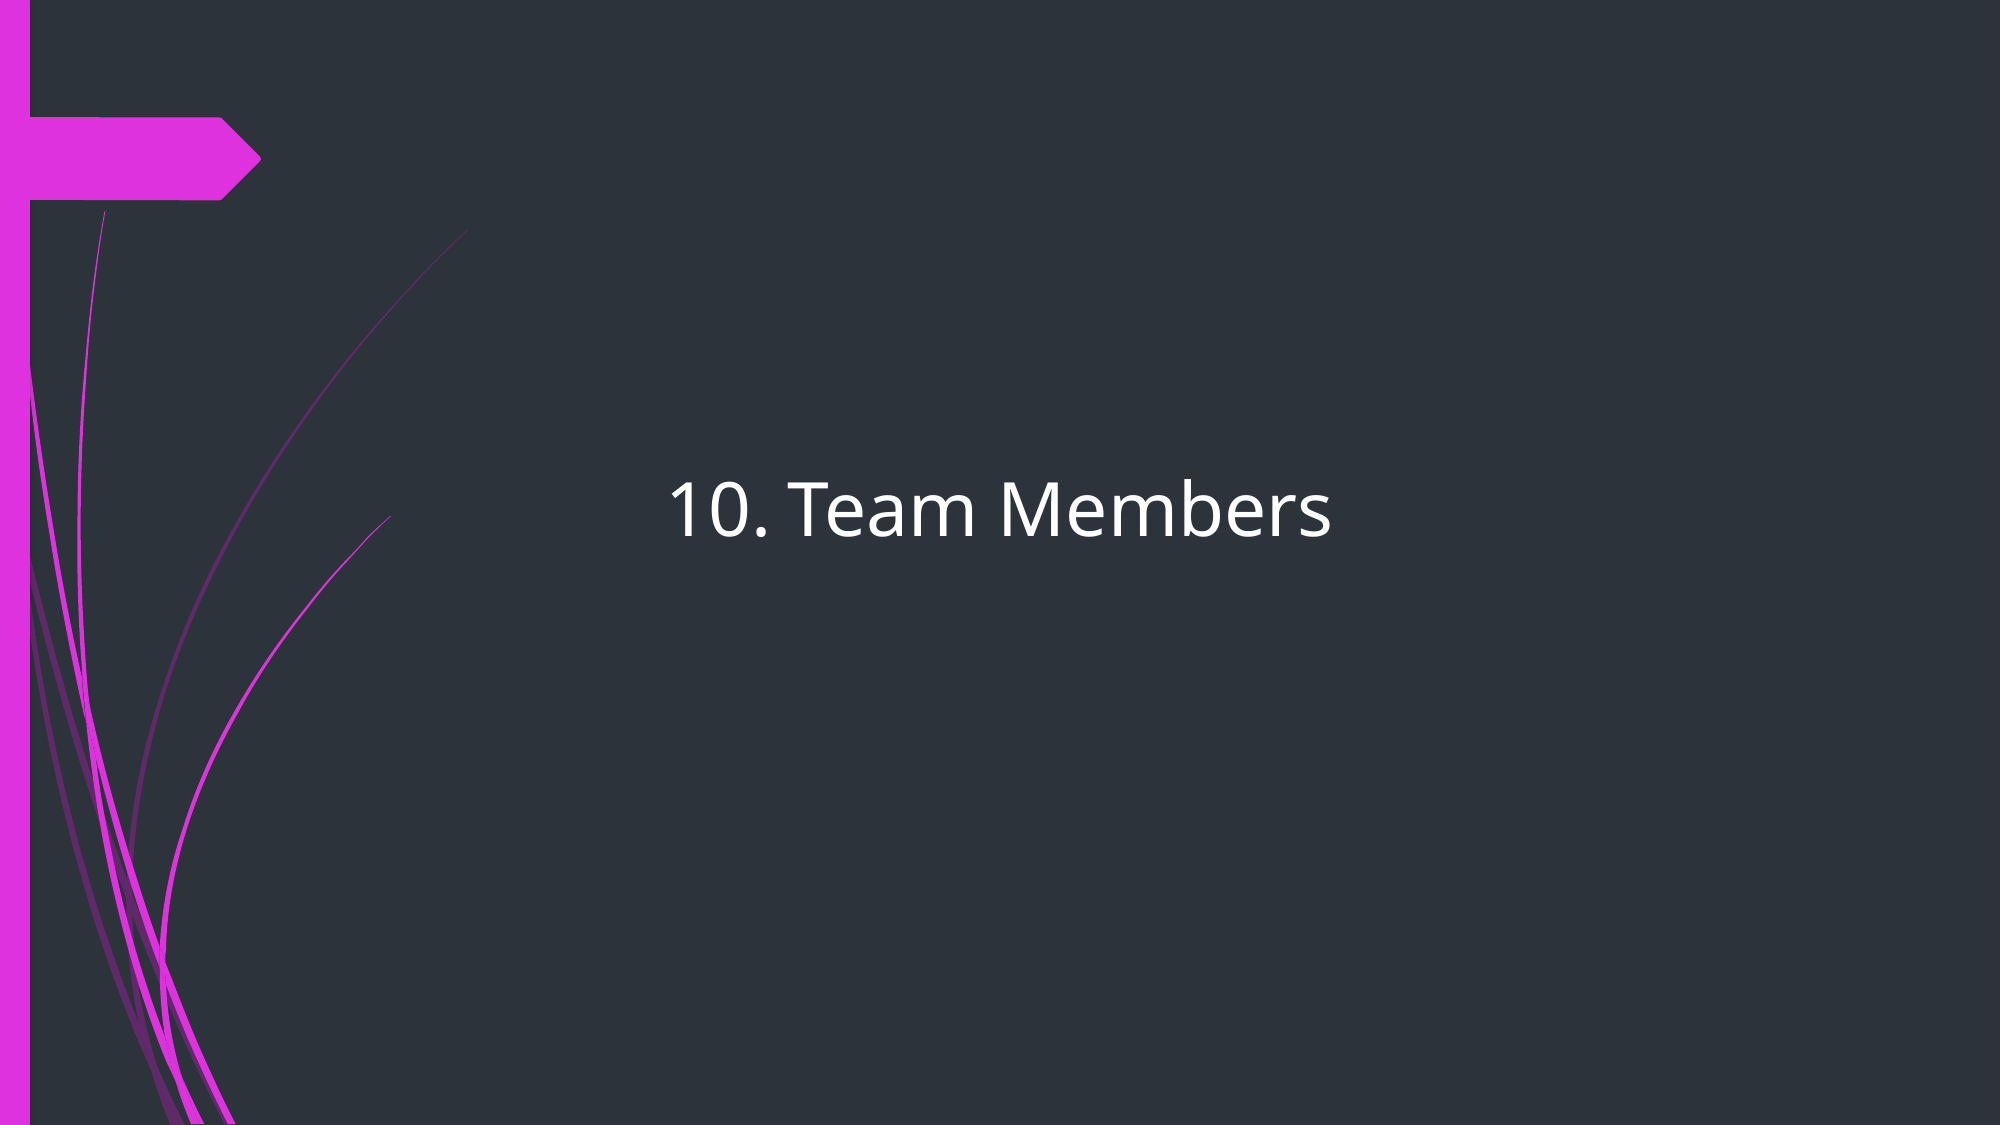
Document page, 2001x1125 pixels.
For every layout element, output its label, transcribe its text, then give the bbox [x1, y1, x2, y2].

title Team Members [137, 453, 1863, 672]
